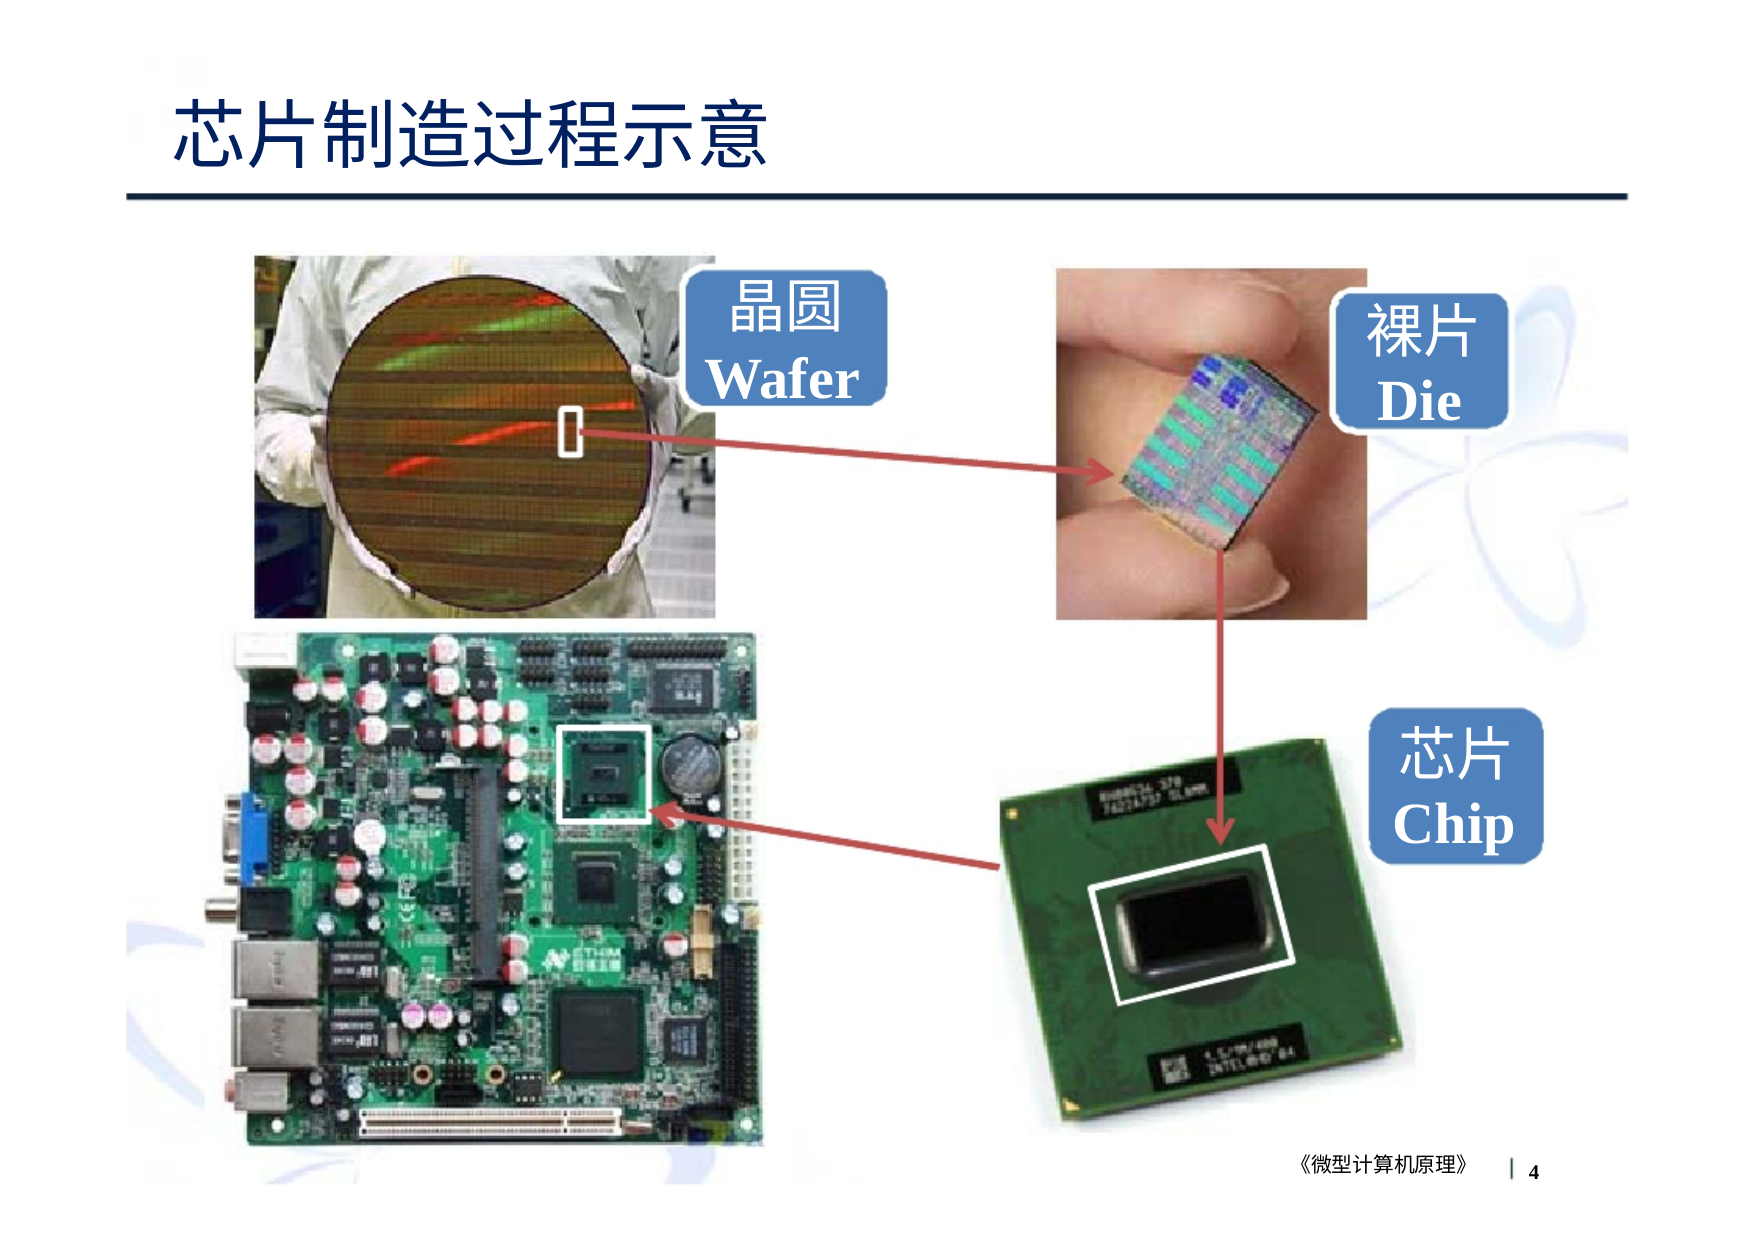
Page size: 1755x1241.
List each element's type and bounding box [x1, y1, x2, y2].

picture [124, 56, 1630, 1186]
